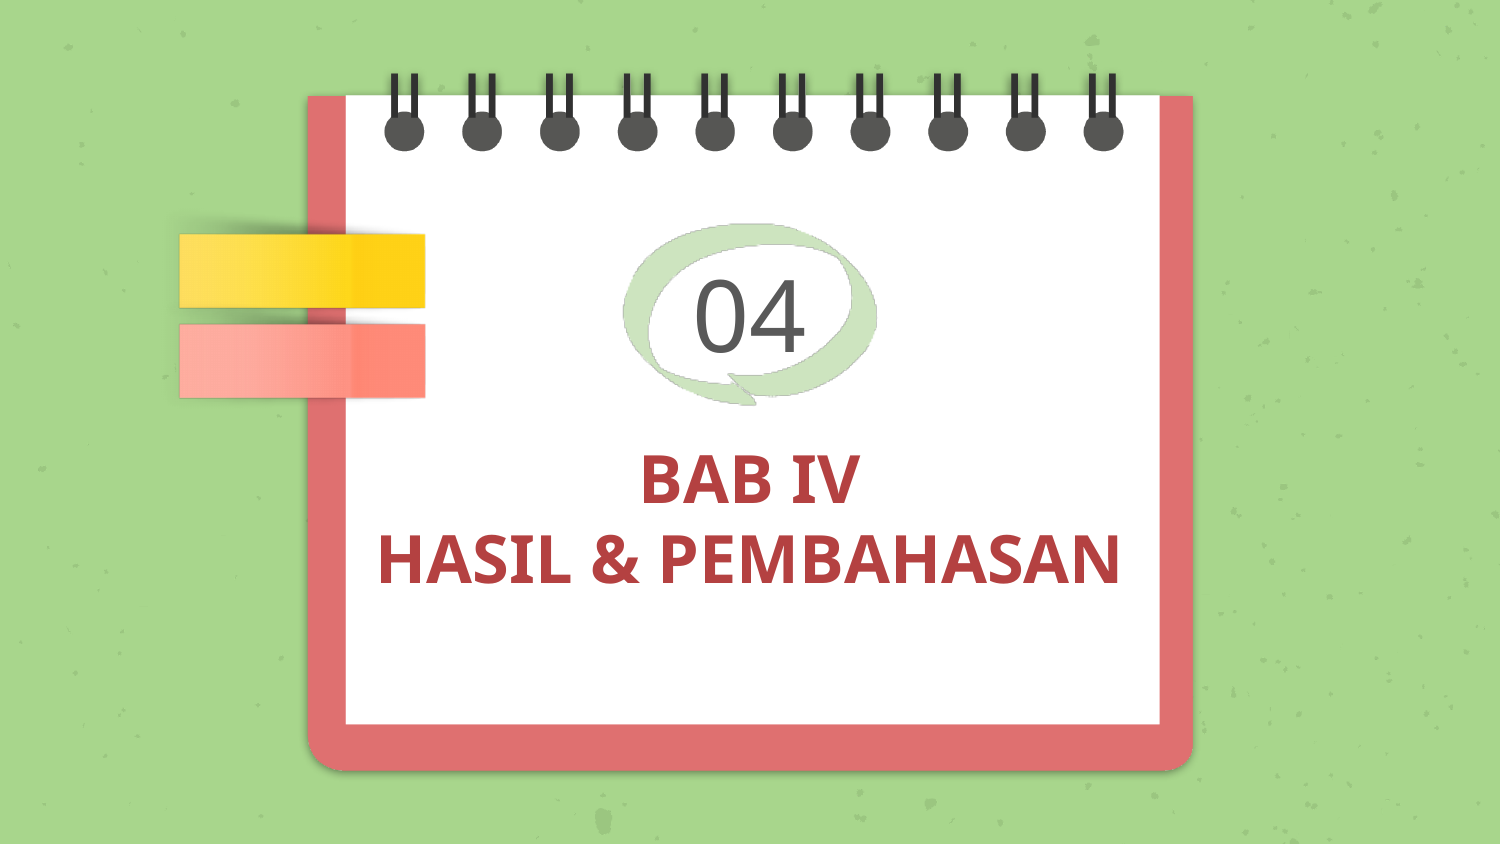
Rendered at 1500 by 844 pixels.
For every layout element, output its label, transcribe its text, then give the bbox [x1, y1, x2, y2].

picture [136, 73, 1193, 425]
title BAB IV HASIL & PEMBAHASAN [278, 421, 1222, 556]
picture [307, 556, 1193, 771]
